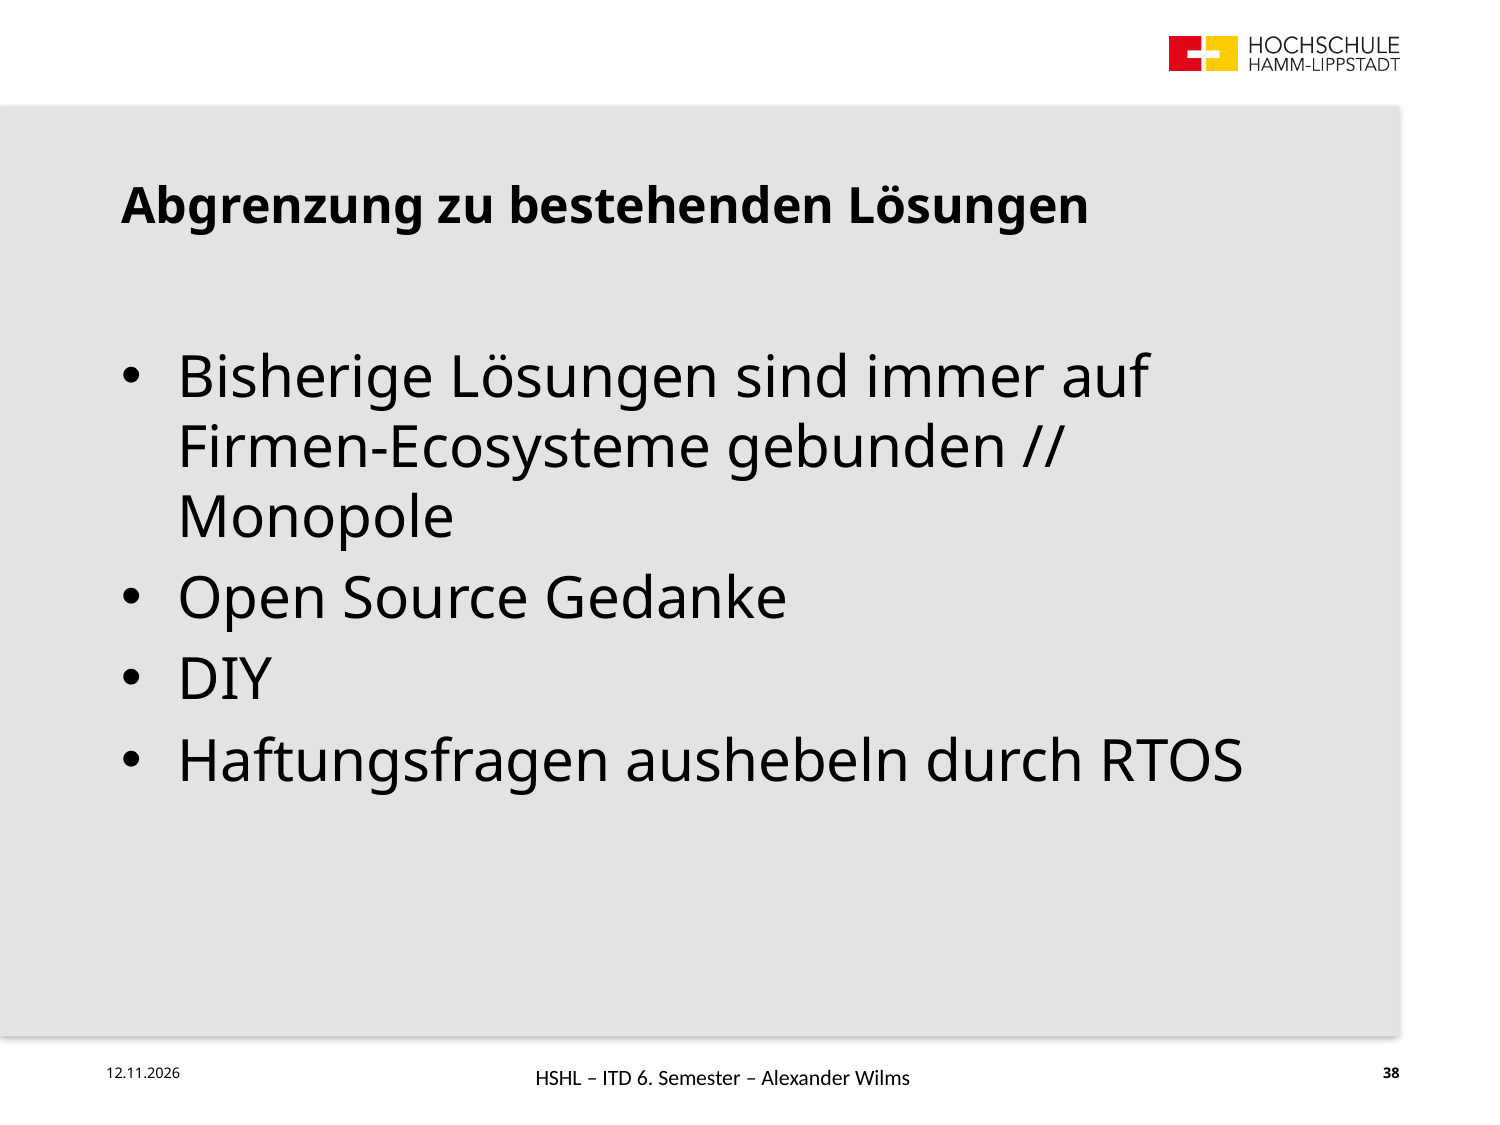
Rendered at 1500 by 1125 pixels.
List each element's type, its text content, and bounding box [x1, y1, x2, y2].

text_box Abgrenzung zu bestehenden Lösungen [106, 125, 1340, 281]
list Bisherige Lösungen sind immer auf Firmen-Ecosysteme gebunden // Monopole Open Source Gedanke DIY Haftungsfragen aushebeln durch RTOS [106, 331, 1366, 1005]
text_box HSHL – ITD 6. Semester – Alexander Wilms [520, 1055, 926, 1097]
picture [1169, 36, 1400, 71]
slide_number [106, 1065, 457, 1084]
slide_number 38 [1049, 1065, 1400, 1084]
